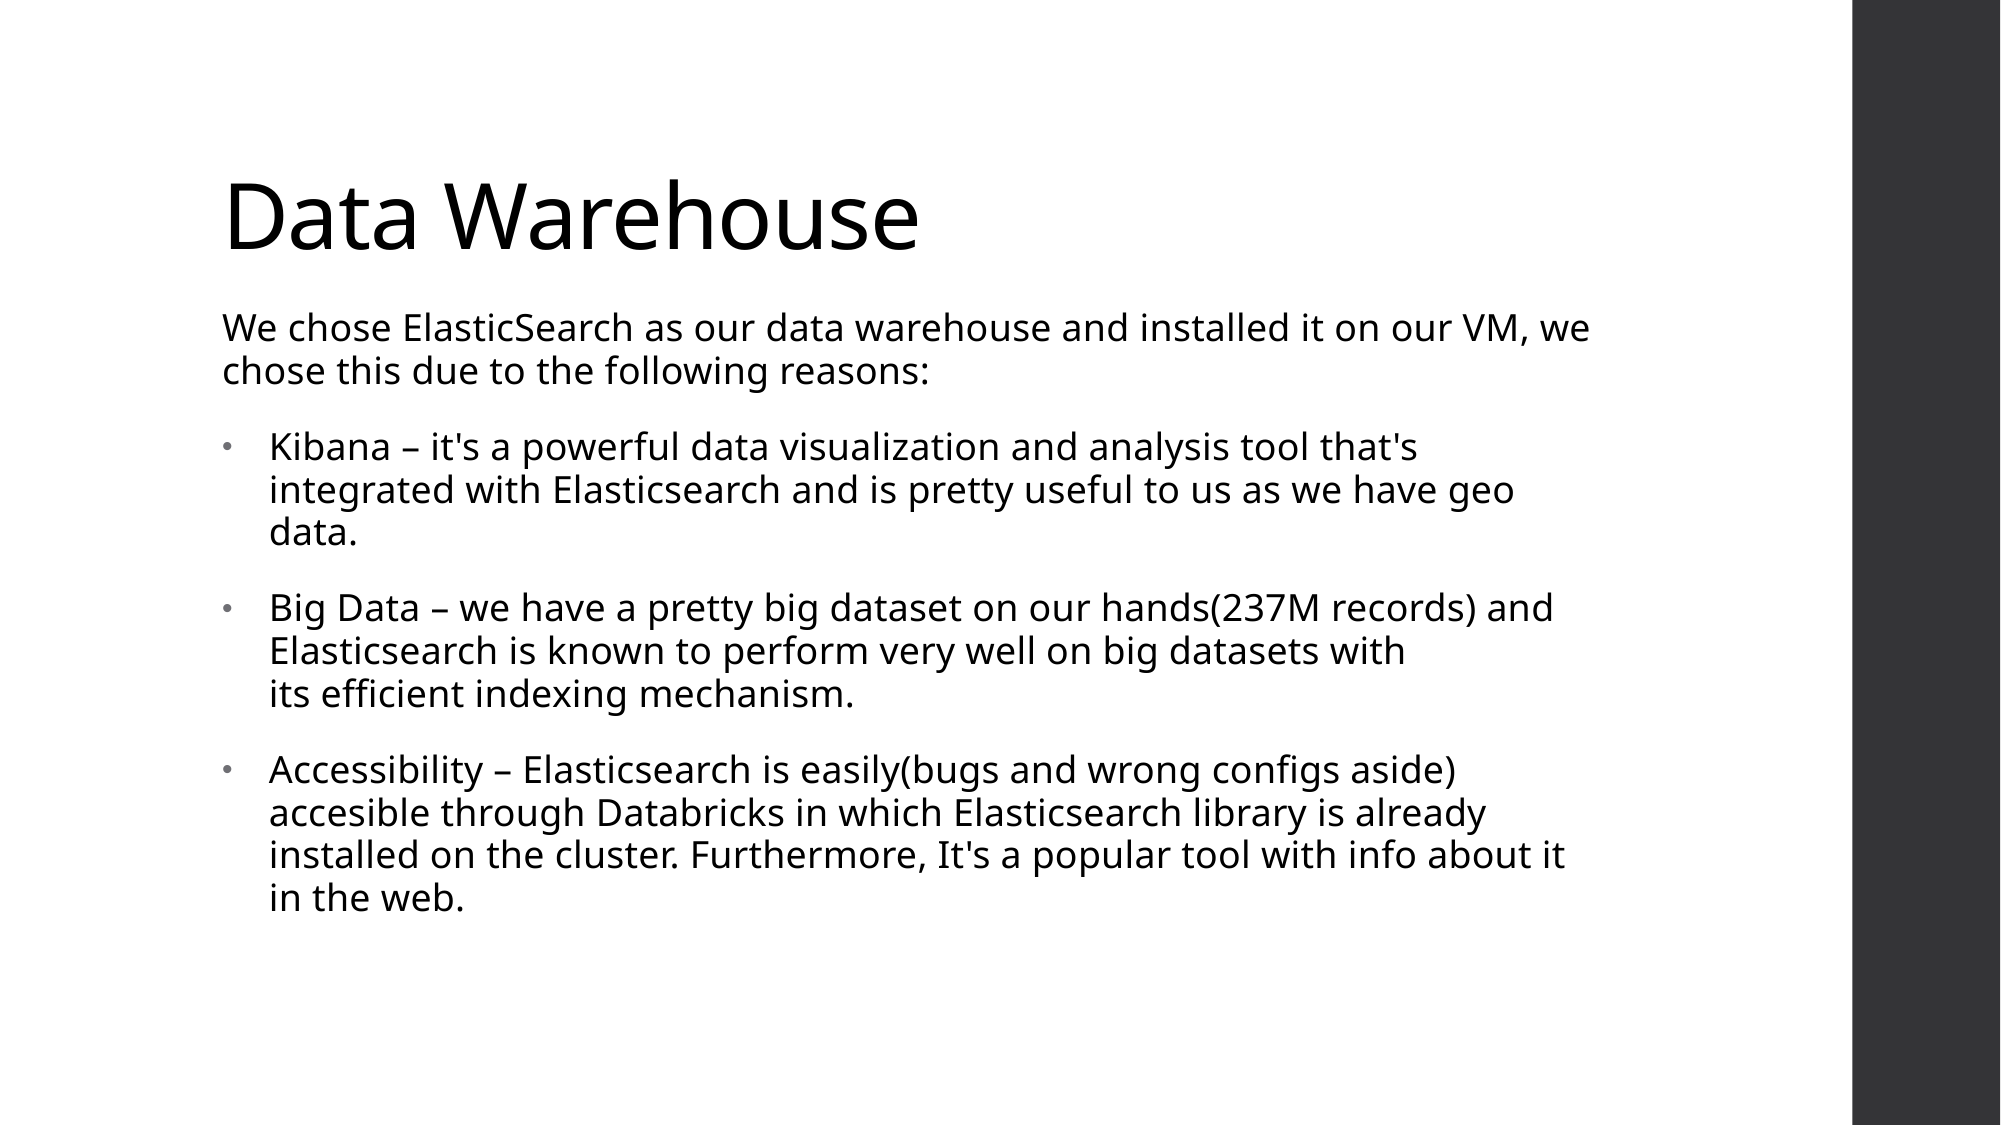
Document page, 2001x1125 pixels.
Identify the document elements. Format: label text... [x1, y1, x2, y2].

title Data Warehouse [206, 60, 1797, 278]
list We chose ElasticSearch as our data warehouse and installed it on our VM, we chose this due to the following reasons: Kibana – it's a powerful data visualization and analysis tool that's integrated with Elasticsearch and is pretty useful to us as we have geo data. Big Data – we have a pretty big dataset on our hands(237M records) and Elasticsearch is known to perform very well on big datasets with its efficient indexing mechanism. Accessibility – Elasticsearch is easily(bugs and wrong configs aside) accesible through Databricks in which Elasticsearch library is already installed on the cluster. Furthermore, It's a popular tool with info about it in the web. [206, 299, 1617, 1014]
